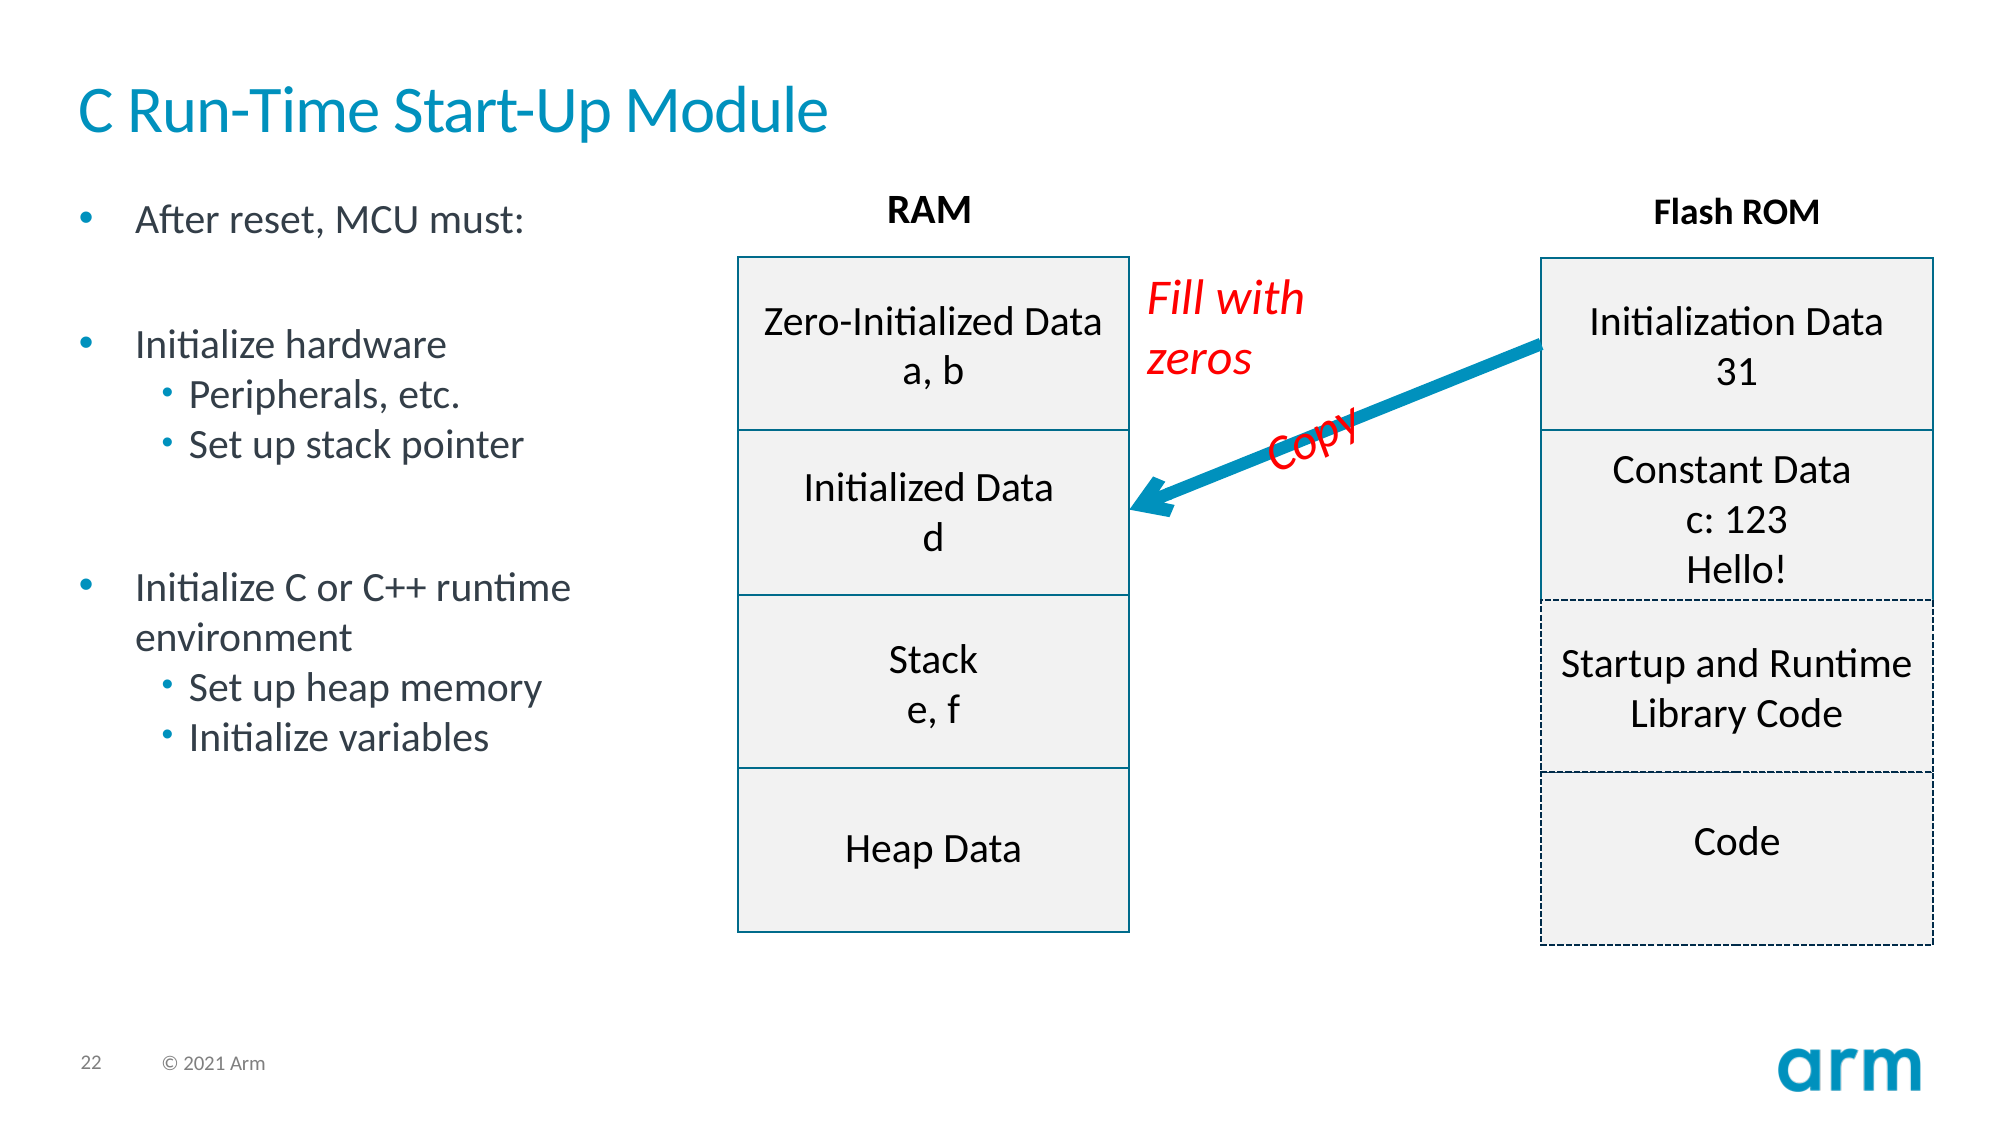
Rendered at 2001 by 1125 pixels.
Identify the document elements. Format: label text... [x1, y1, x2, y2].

list After reset, MCU must: Initialize hardware Peripherals, etc. Set up stack pointer Initialize C or C++ runtime environment Set up heap memory Initialize variables [78, 192, 697, 1004]
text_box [1541, 179, 1933, 945]
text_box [1333, 343, 1542, 510]
picture [1777, 1047, 1922, 1093]
title C Run-Time Start-Up Module [78, 78, 1922, 186]
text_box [737, 174, 1333, 932]
